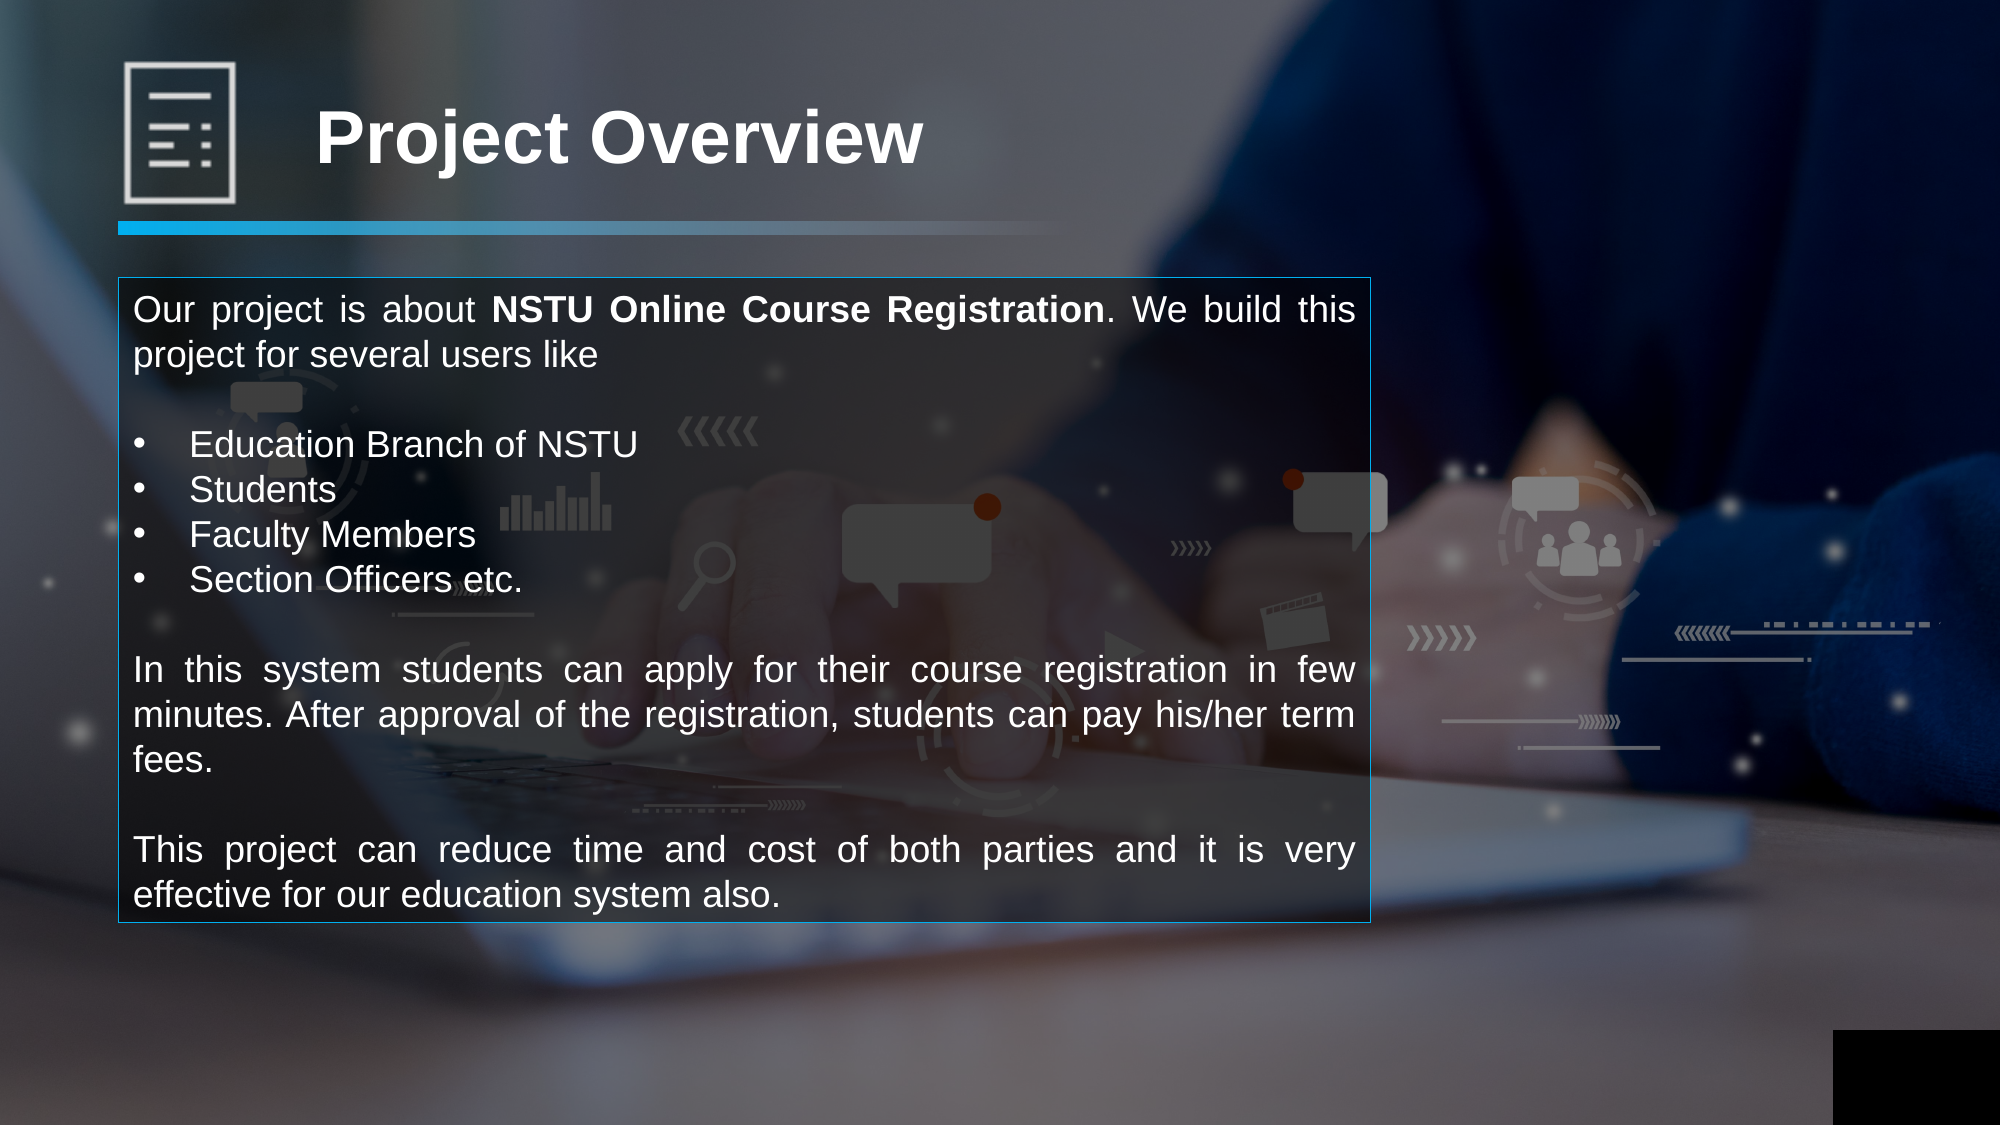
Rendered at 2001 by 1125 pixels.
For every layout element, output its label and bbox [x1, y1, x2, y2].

picture [0, 0, 2000, 1125]
text_box [104, 57, 1076, 211]
